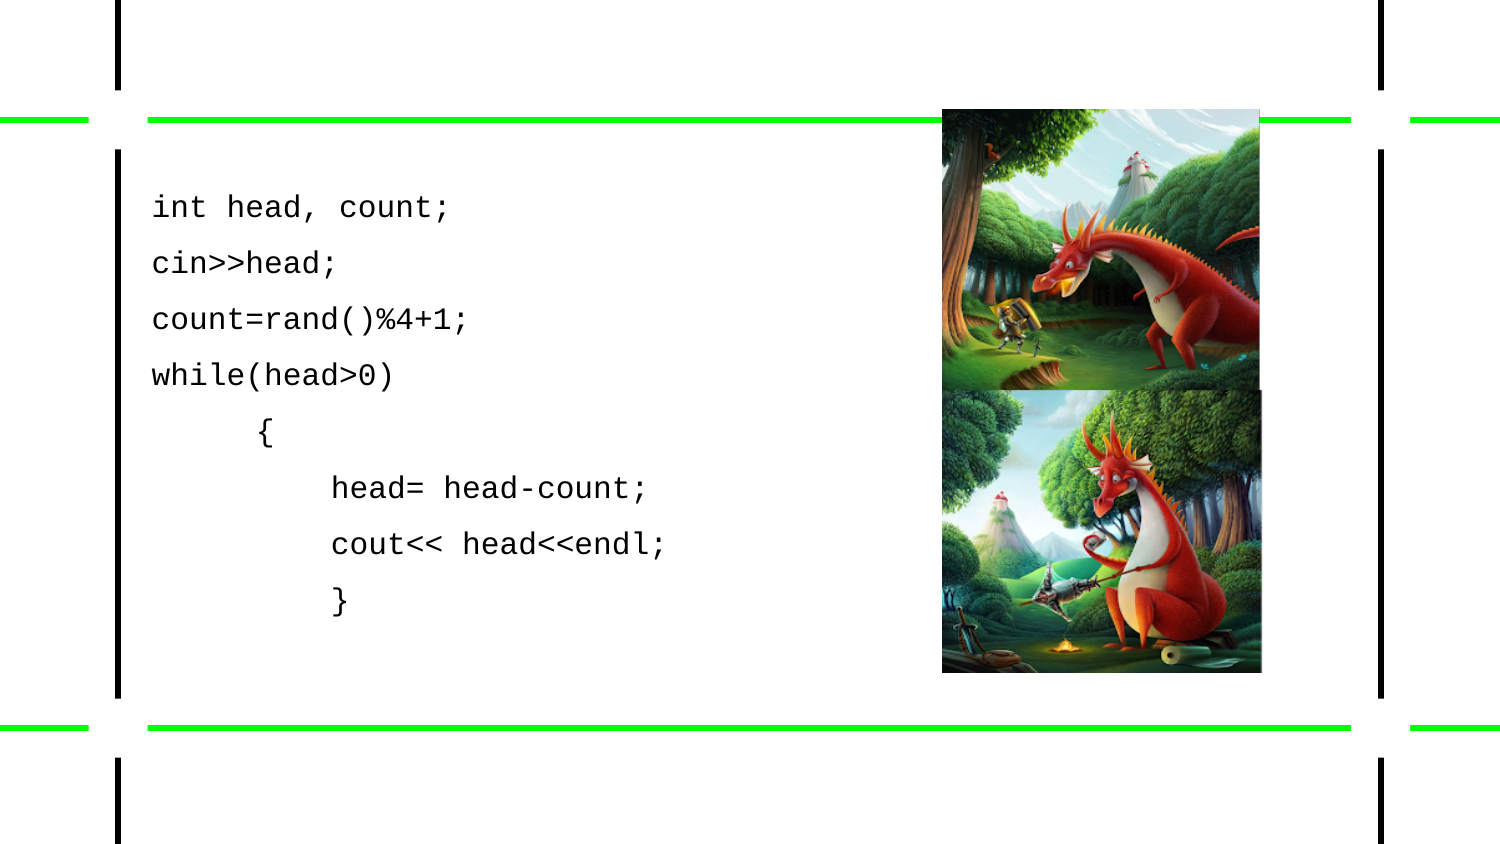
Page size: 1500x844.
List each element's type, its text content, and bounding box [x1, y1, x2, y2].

picture [942, 109, 1312, 673]
text_box int head, count; cin>>head; count=rand()%4+1; while(head>0) { head= head-count; cout<< head<<endl; } [136, 152, 973, 730]
text_box [186, 21, 1219, 142]
